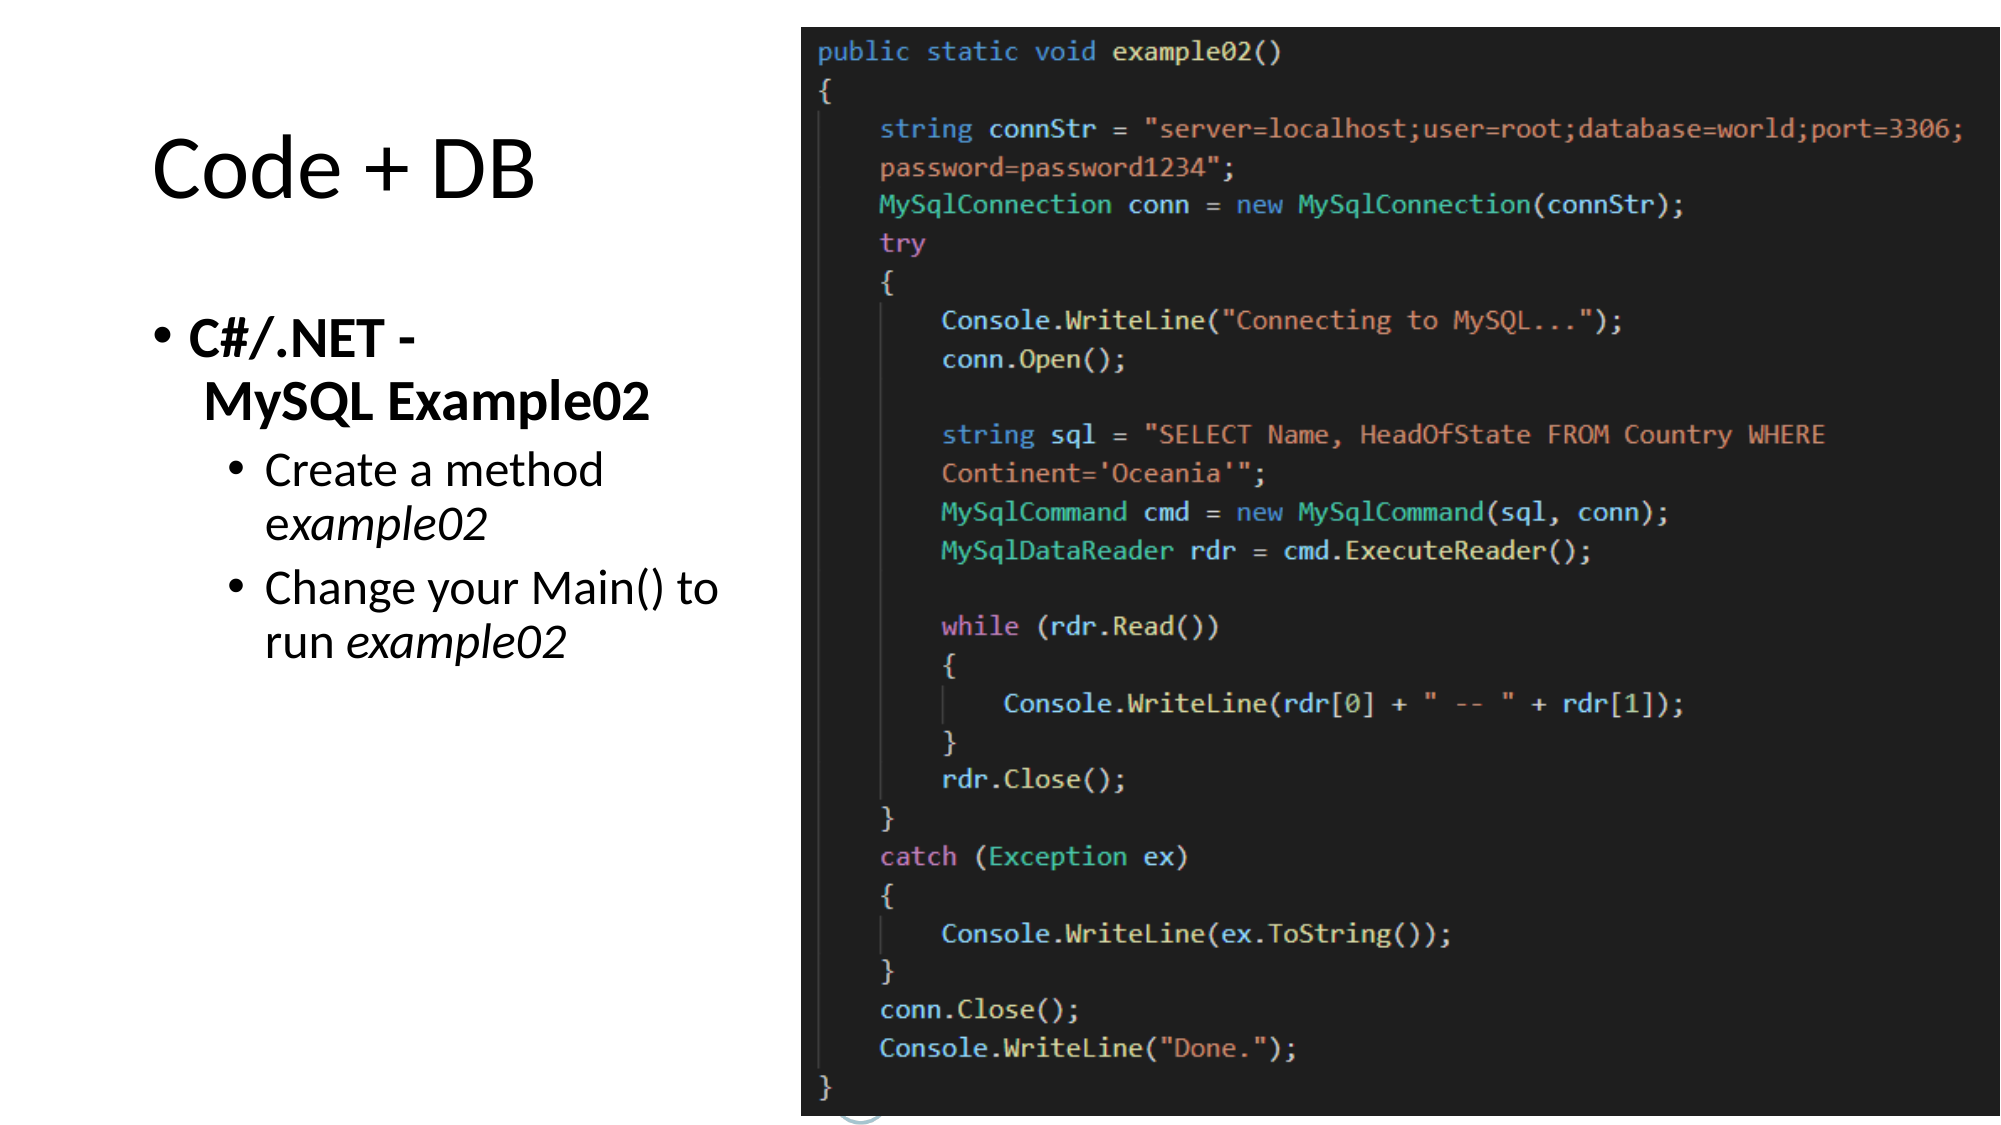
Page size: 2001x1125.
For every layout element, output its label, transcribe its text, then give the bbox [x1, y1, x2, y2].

picture [801, 27, 2000, 1116]
title Code + DB [137, 59, 801, 278]
list C#/.NET - MySQL Example02 Create a method example02 Change your Main() to run example02 [137, 299, 801, 1014]
